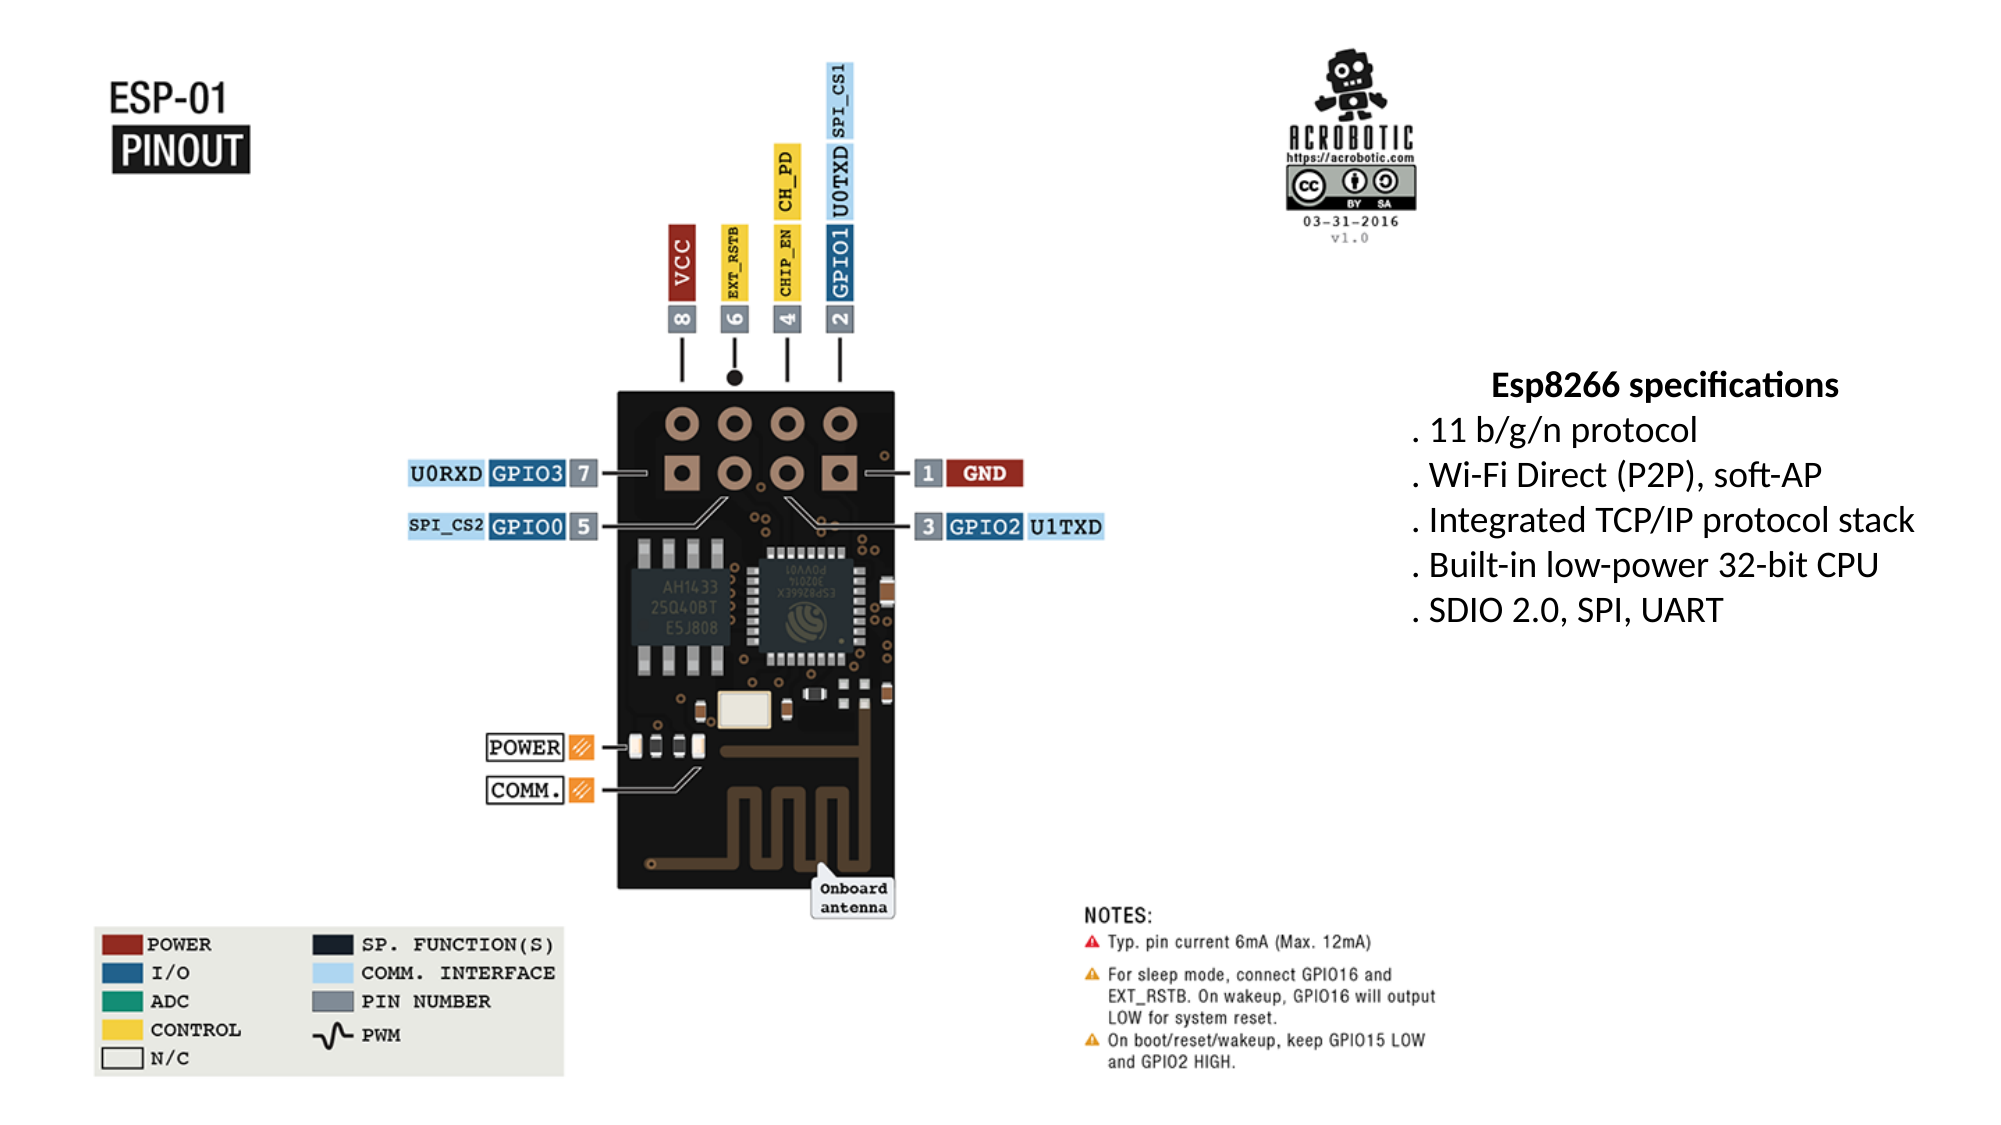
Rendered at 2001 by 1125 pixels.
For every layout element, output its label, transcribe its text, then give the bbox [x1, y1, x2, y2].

text_box Esp8266 specifications . 11 b/g/n protocol . Wi-Fi Direct (P2P), soft-AP . Integrated TCP/IP protocol stack . Built-in low-power 32-bit CPU . SDIO 2.0, SPI, UART [1481, 352, 1944, 637]
picture [56, 12, 1481, 1113]
